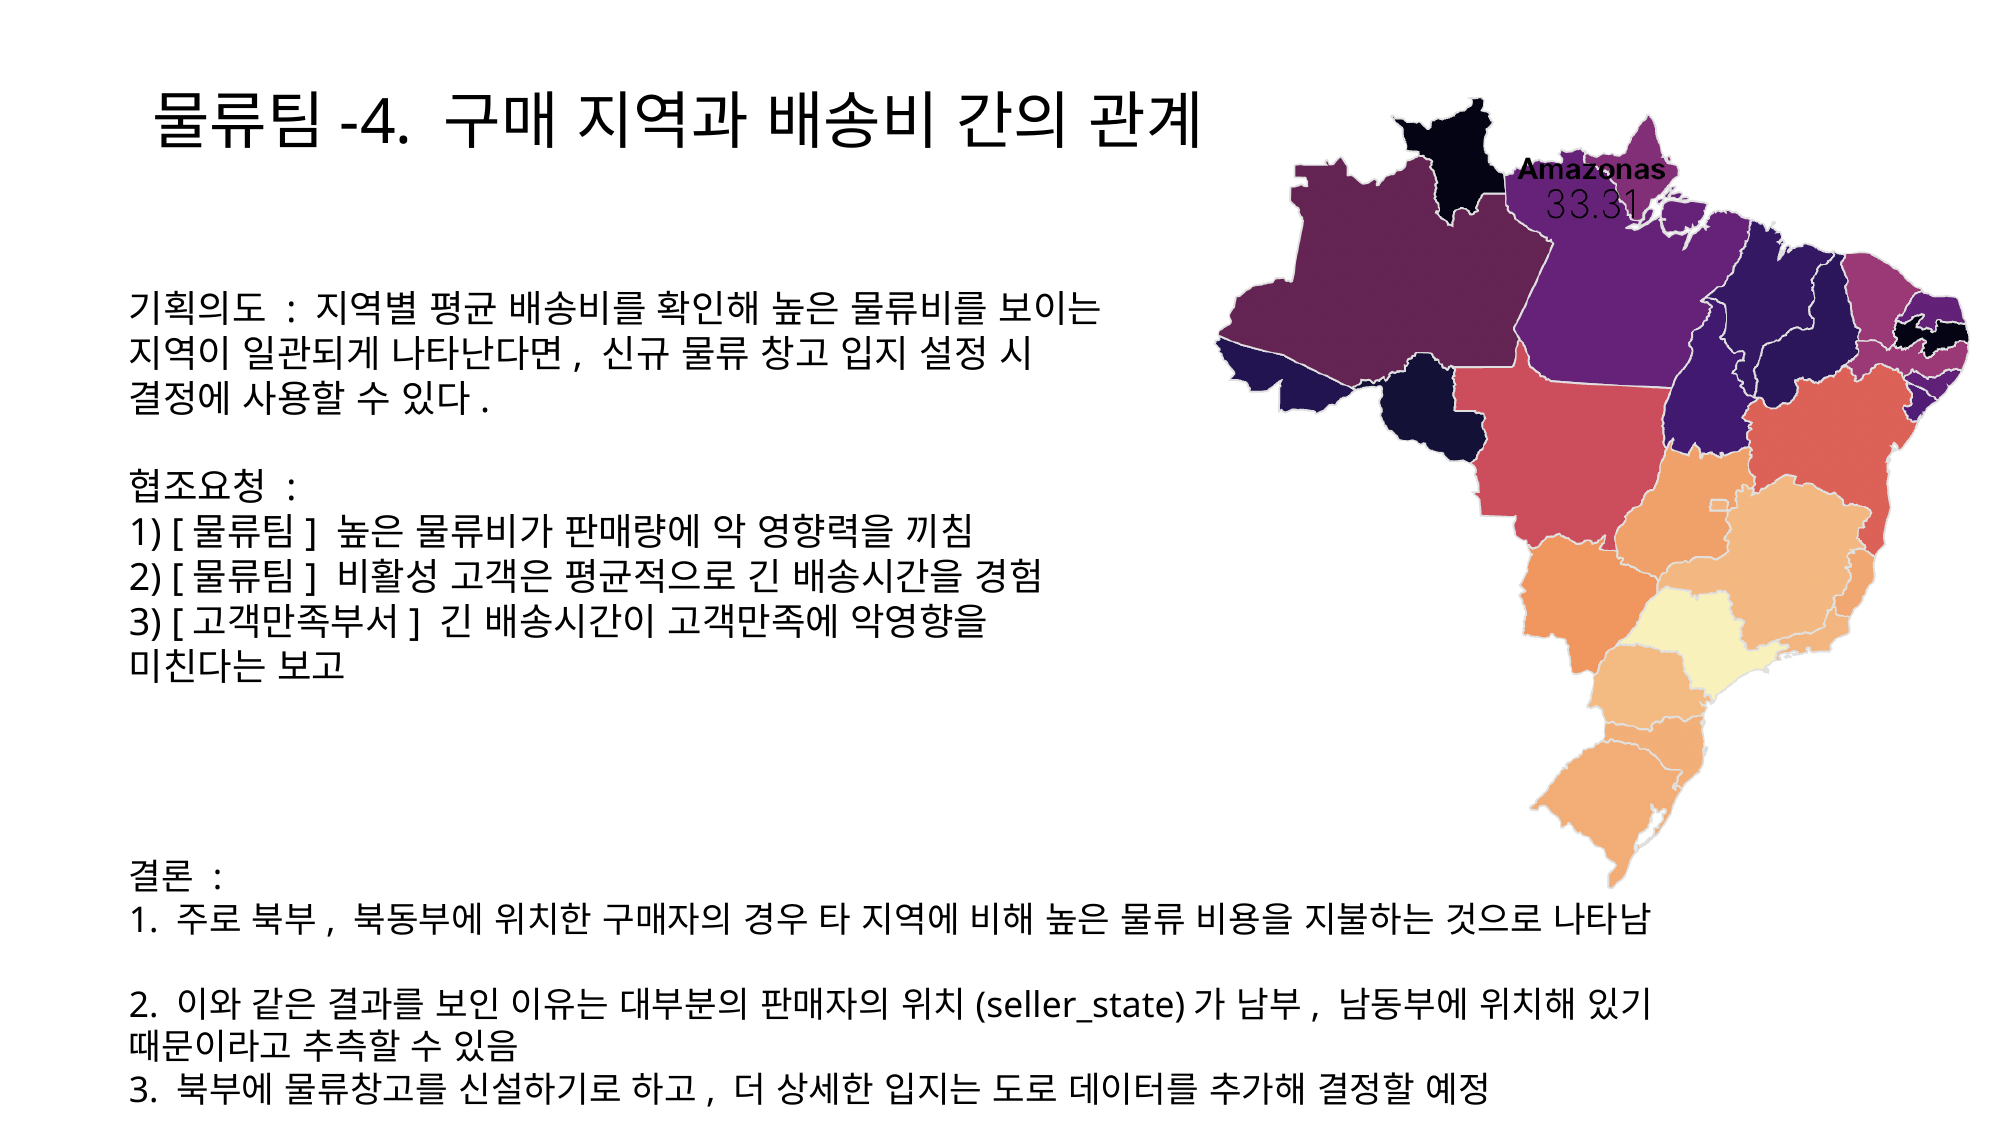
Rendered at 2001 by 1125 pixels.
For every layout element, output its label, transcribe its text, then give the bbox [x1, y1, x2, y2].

text_box 결론 : 1. 주로 북부, 북동부에 위치한 구매자의 경우 타 지역에 비해 높은 물류 비용을 지불하는 것으로 나타남 2. 이와 같은 결과를 보인 이유는 대부분의 판매자의 위치(seller_state)가 남부, 남동부에 위치해 있기 때문이라고 추측할 수 있음 3. 북부에 물류창고를 신설하기로 하고, 더 상세한 입지는 도로 데이터를 추가해 결정할 예정 [114, 846, 1792, 1117]
picture [1205, 95, 1975, 889]
title 물류팀-4. 구매 지역과 배송비 간의 관계 [137, 14, 1863, 232]
text_box 기획의도 : 지역별 평균 배송비를 확인해 높은 물류비를 보이는 지역이 일관되게 나타난다면, 신규 물류 창고 입지 설정 시 결정에 사용할 수 있다. 협조요청 : 1) [물류팀] 높은 물류비가 판매량에 악 영향력을 끼침 2) [물류팀] 비활성 고객은 평균적으로 긴 배송시간을 경험 3) [고객만족부서] 긴 배송시간이 고객만족에 악영향을 미친다는 보고 [114, 278, 1126, 696]
